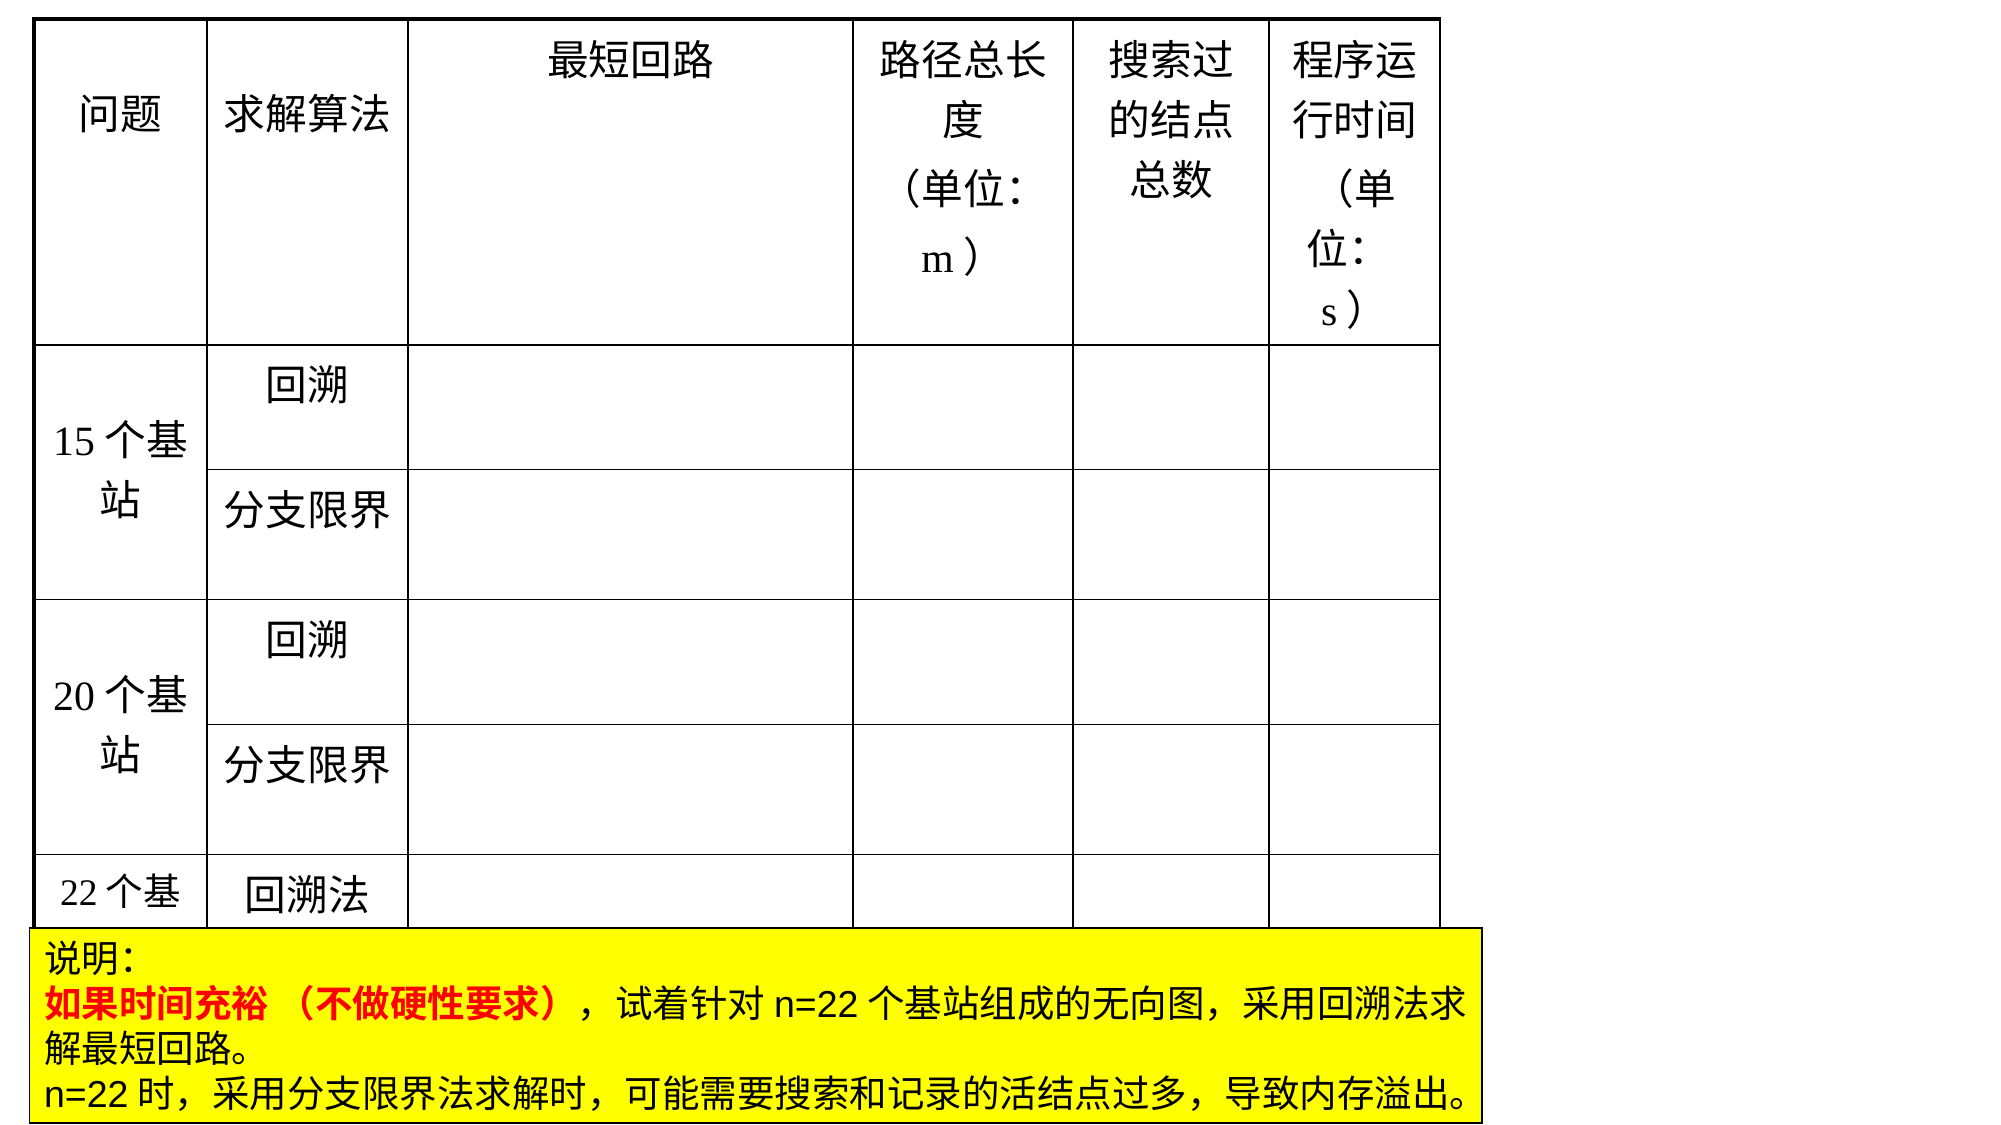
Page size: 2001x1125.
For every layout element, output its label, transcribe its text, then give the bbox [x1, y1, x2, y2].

table_cell [1270, 470, 1439, 599]
table_cell [1074, 470, 1268, 599]
table_cell [409, 725, 852, 854]
text_box 说明： 如果时间充裕 （不做硬性要求），试着针对n=22个基站组成的无向图，采用回溯法求解最短回路。 n=22时，采用分支限界法求解时，可能需要搜索和记录的活结点过多，导致内存溢出。 [29, 928, 1483, 1123]
table_cell [854, 470, 1072, 599]
table_cell 分支限界 [208, 725, 407, 854]
table_cell [854, 855, 1072, 928]
table_cell [1074, 346, 1268, 469]
table_cell [409, 855, 852, 928]
table_cell [1074, 725, 1268, 854]
table_cell [409, 600, 852, 724]
table_header 问题 [36, 21, 206, 344]
table_cell 分支限界 [208, 470, 407, 599]
table_header 搜索过的结点总数 [1074, 21, 1268, 344]
table_cell 22个基站 （可选） [36, 855, 206, 928]
table_header 最短回路 [409, 21, 852, 344]
table_cell 回溯 [208, 600, 407, 724]
table_cell [409, 346, 852, 469]
table_cell 回溯法 [208, 855, 407, 928]
table_header 程序运行时间 （单位：s） [1270, 21, 1439, 344]
table_cell [1074, 855, 1268, 928]
table_cell 15个基站 [36, 346, 206, 599]
table_header 求解算法 [208, 21, 407, 344]
table_cell [854, 346, 1072, 469]
table_cell [409, 470, 852, 599]
table_header 路径总长度 （单位： m） [854, 21, 1072, 344]
table_cell [1270, 600, 1439, 724]
table_cell 回溯 [208, 346, 407, 469]
table_cell [1270, 725, 1439, 854]
table_cell [1074, 600, 1268, 724]
table_cell 20个基站 [36, 600, 206, 854]
table_cell [854, 725, 1072, 854]
table_cell [1270, 346, 1439, 469]
table_cell [854, 600, 1072, 724]
table_cell [1270, 855, 1439, 928]
